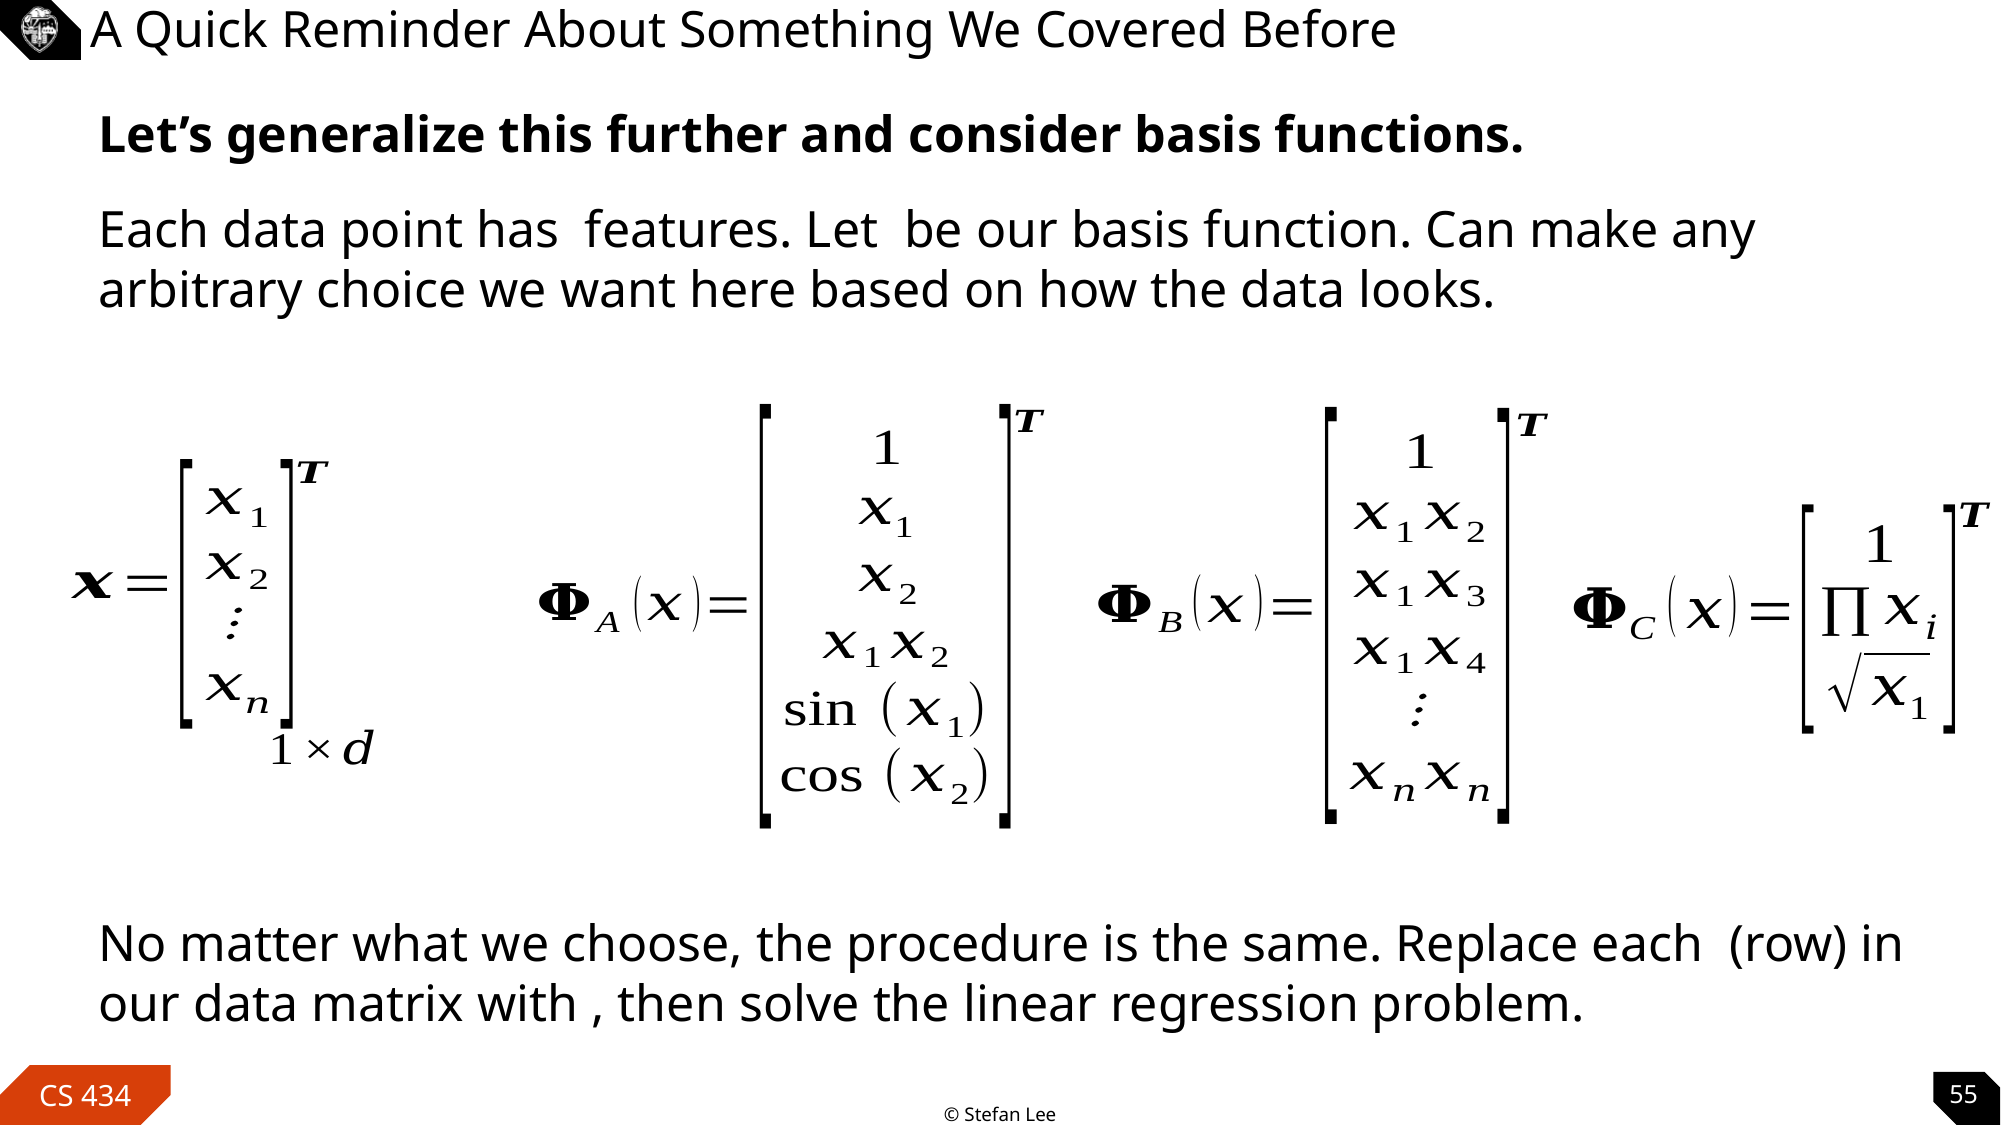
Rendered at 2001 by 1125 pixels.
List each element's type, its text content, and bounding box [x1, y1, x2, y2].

title A Quick Reminder About Something We Covered Before [0, 1, 1699, 61]
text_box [68, 455, 376, 776]
text_box Let’s generalize this further and consider basis functions. [84, 94, 1934, 170]
slide_number 55 [1933, 1071, 1994, 1119]
